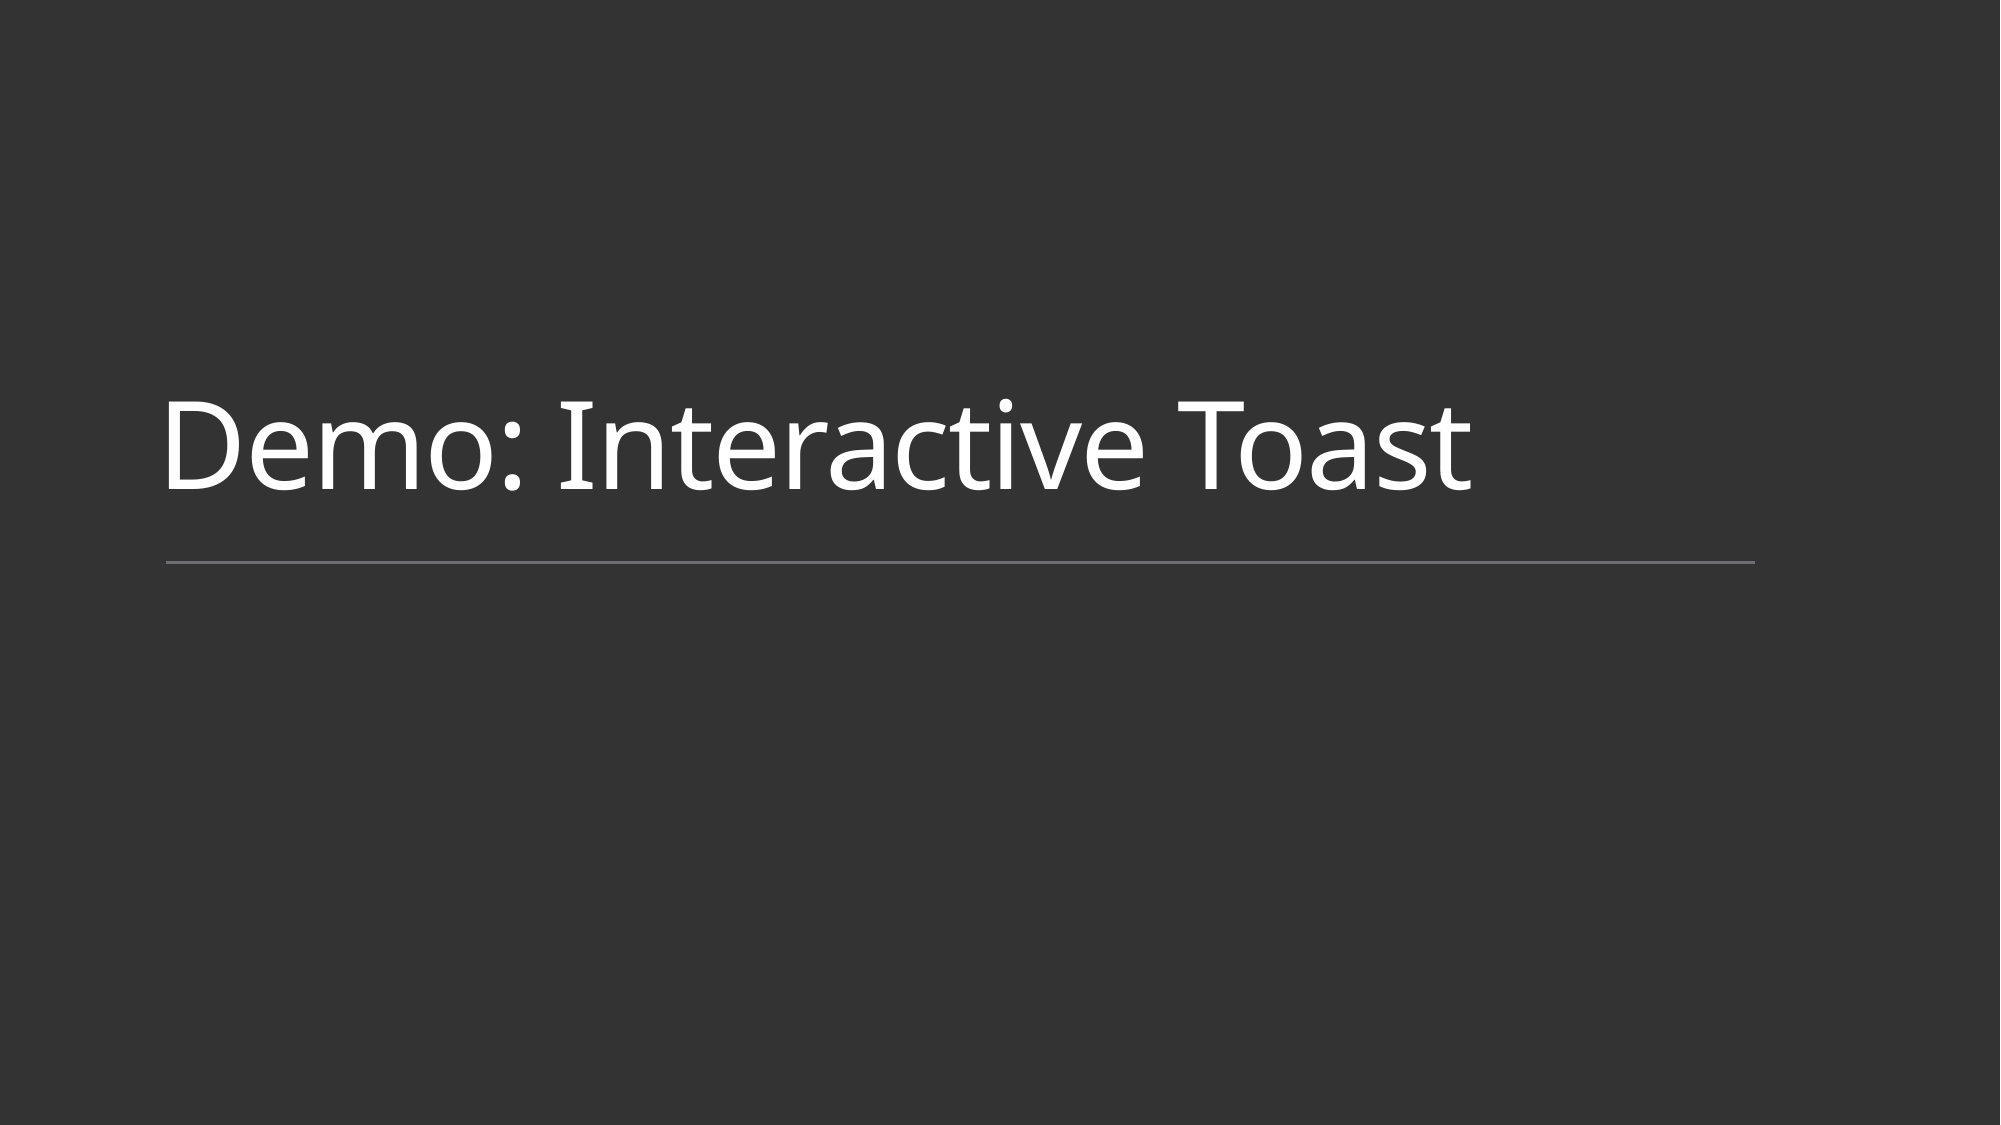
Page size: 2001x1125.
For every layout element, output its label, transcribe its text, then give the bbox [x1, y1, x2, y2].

title Demo: Interactive Toast [133, 367, 1752, 531]
